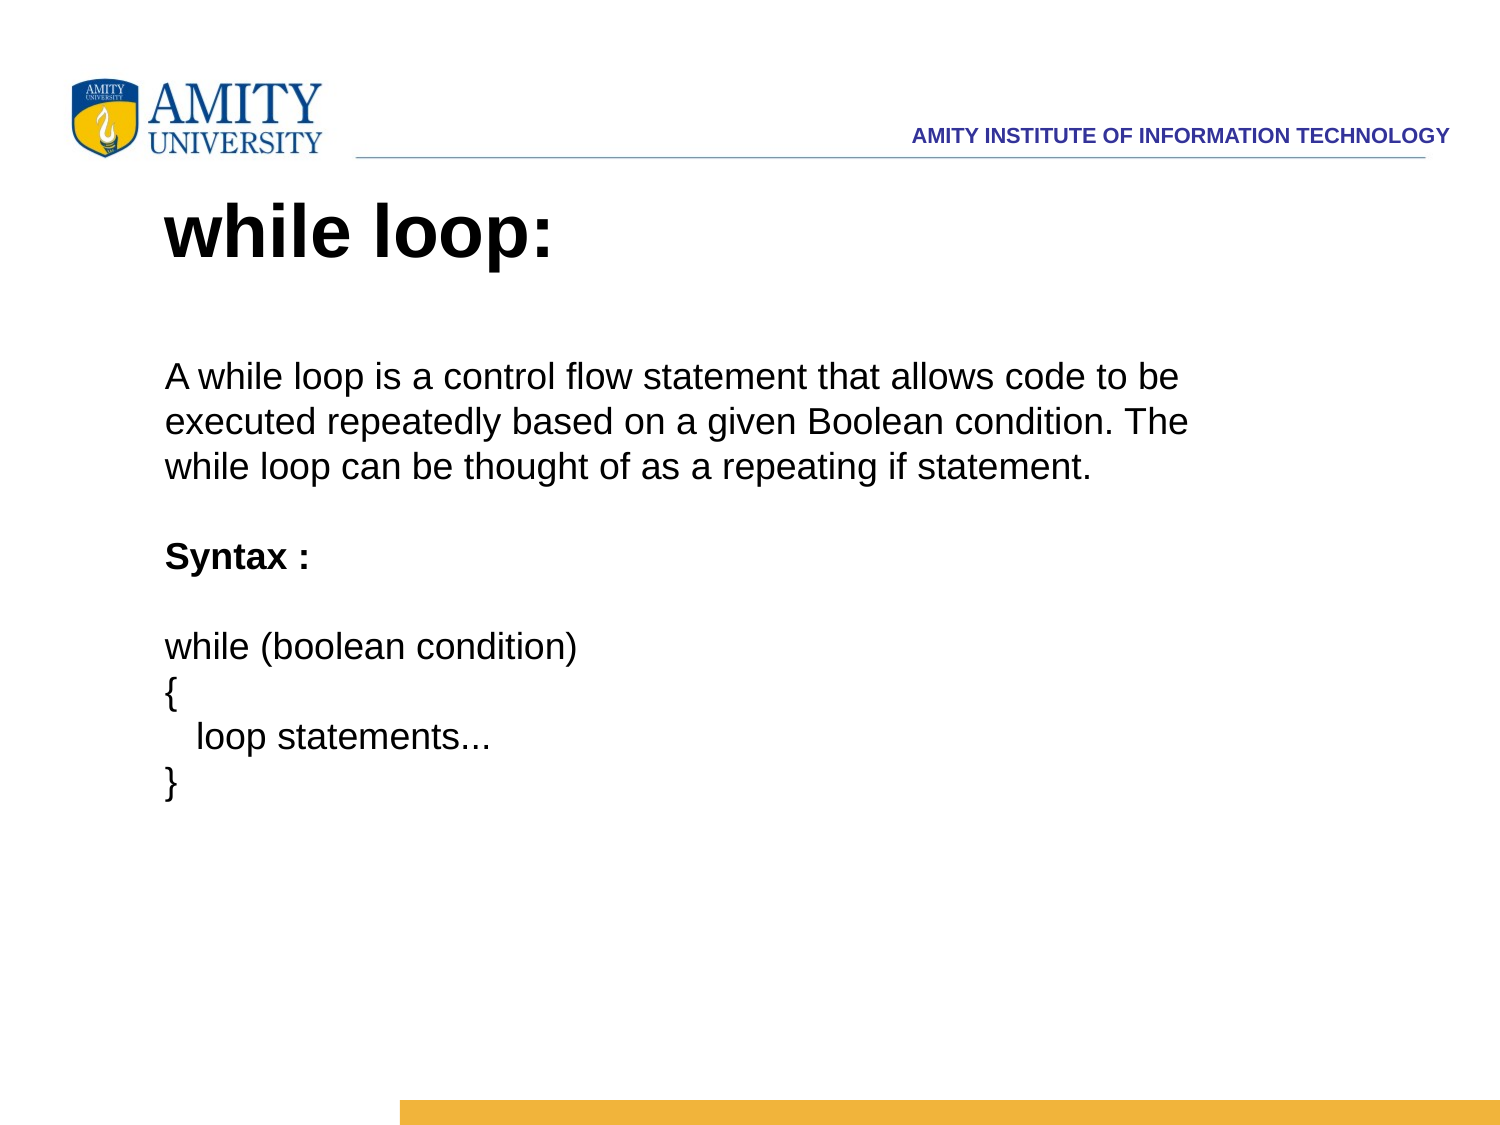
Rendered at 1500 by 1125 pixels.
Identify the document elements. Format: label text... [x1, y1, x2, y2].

text_box while loop: A while loop is a control flow statement that allows code to be executed repeatedly based on a given Boolean condition. The while loop can be thought of as a repeating if statement. Syntax : while (boolean condition) { loop statements... } [150, 174, 1250, 810]
picture [0, 0, 1500, 188]
